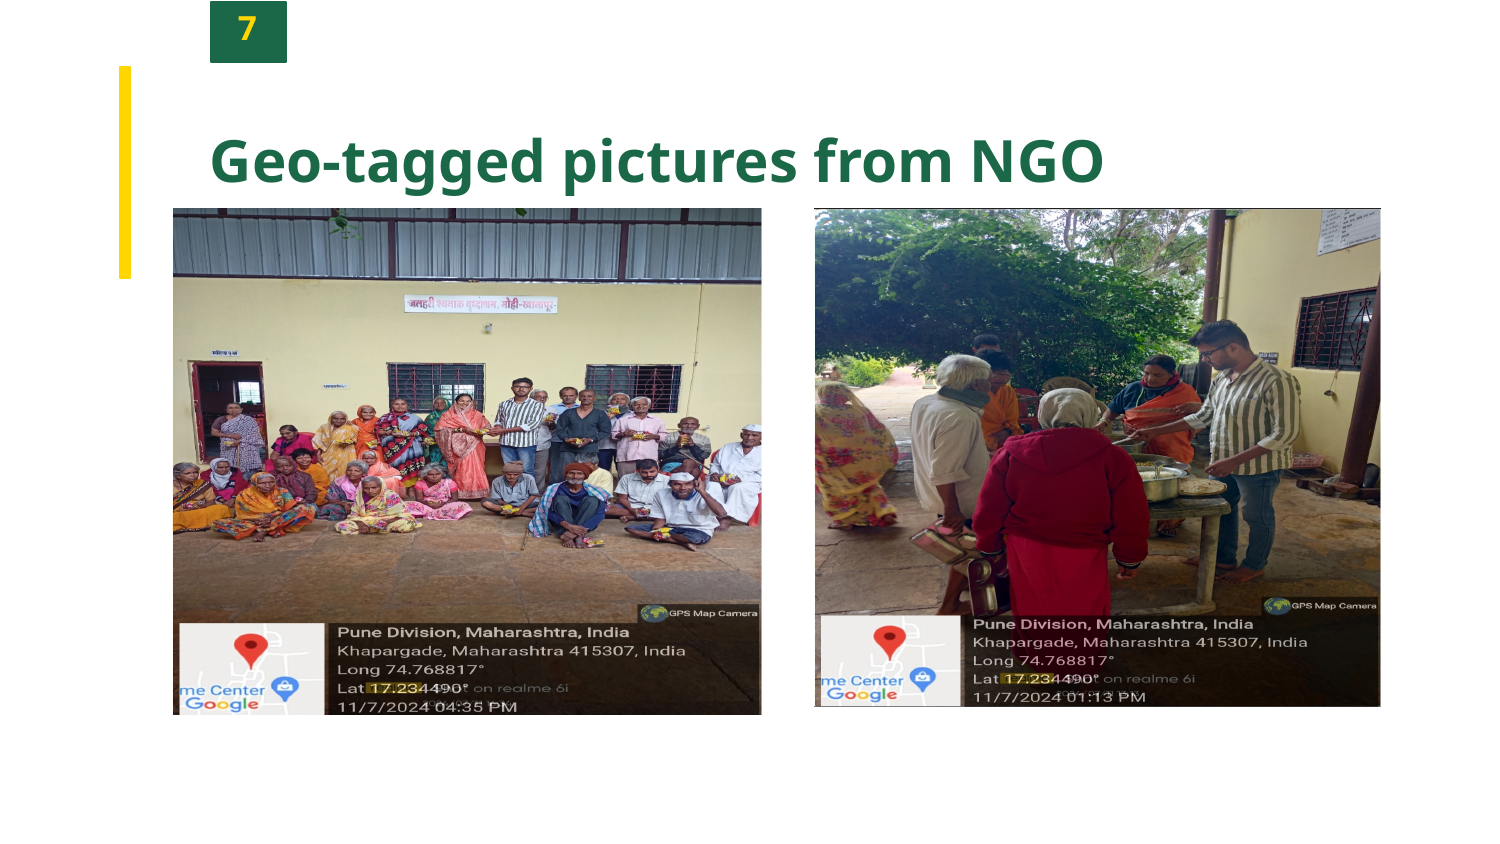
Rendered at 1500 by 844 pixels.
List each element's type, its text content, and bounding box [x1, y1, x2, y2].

picture [814, 208, 1381, 707]
text_box [197, 253, 1398, 802]
text_box 7 [209, 0, 285, 60]
text_box [119, 67, 131, 279]
picture [172, 208, 762, 716]
text_box Geo-tagged pictures from NGO [194, 151, 1395, 237]
text_box [211, 2, 287, 63]
